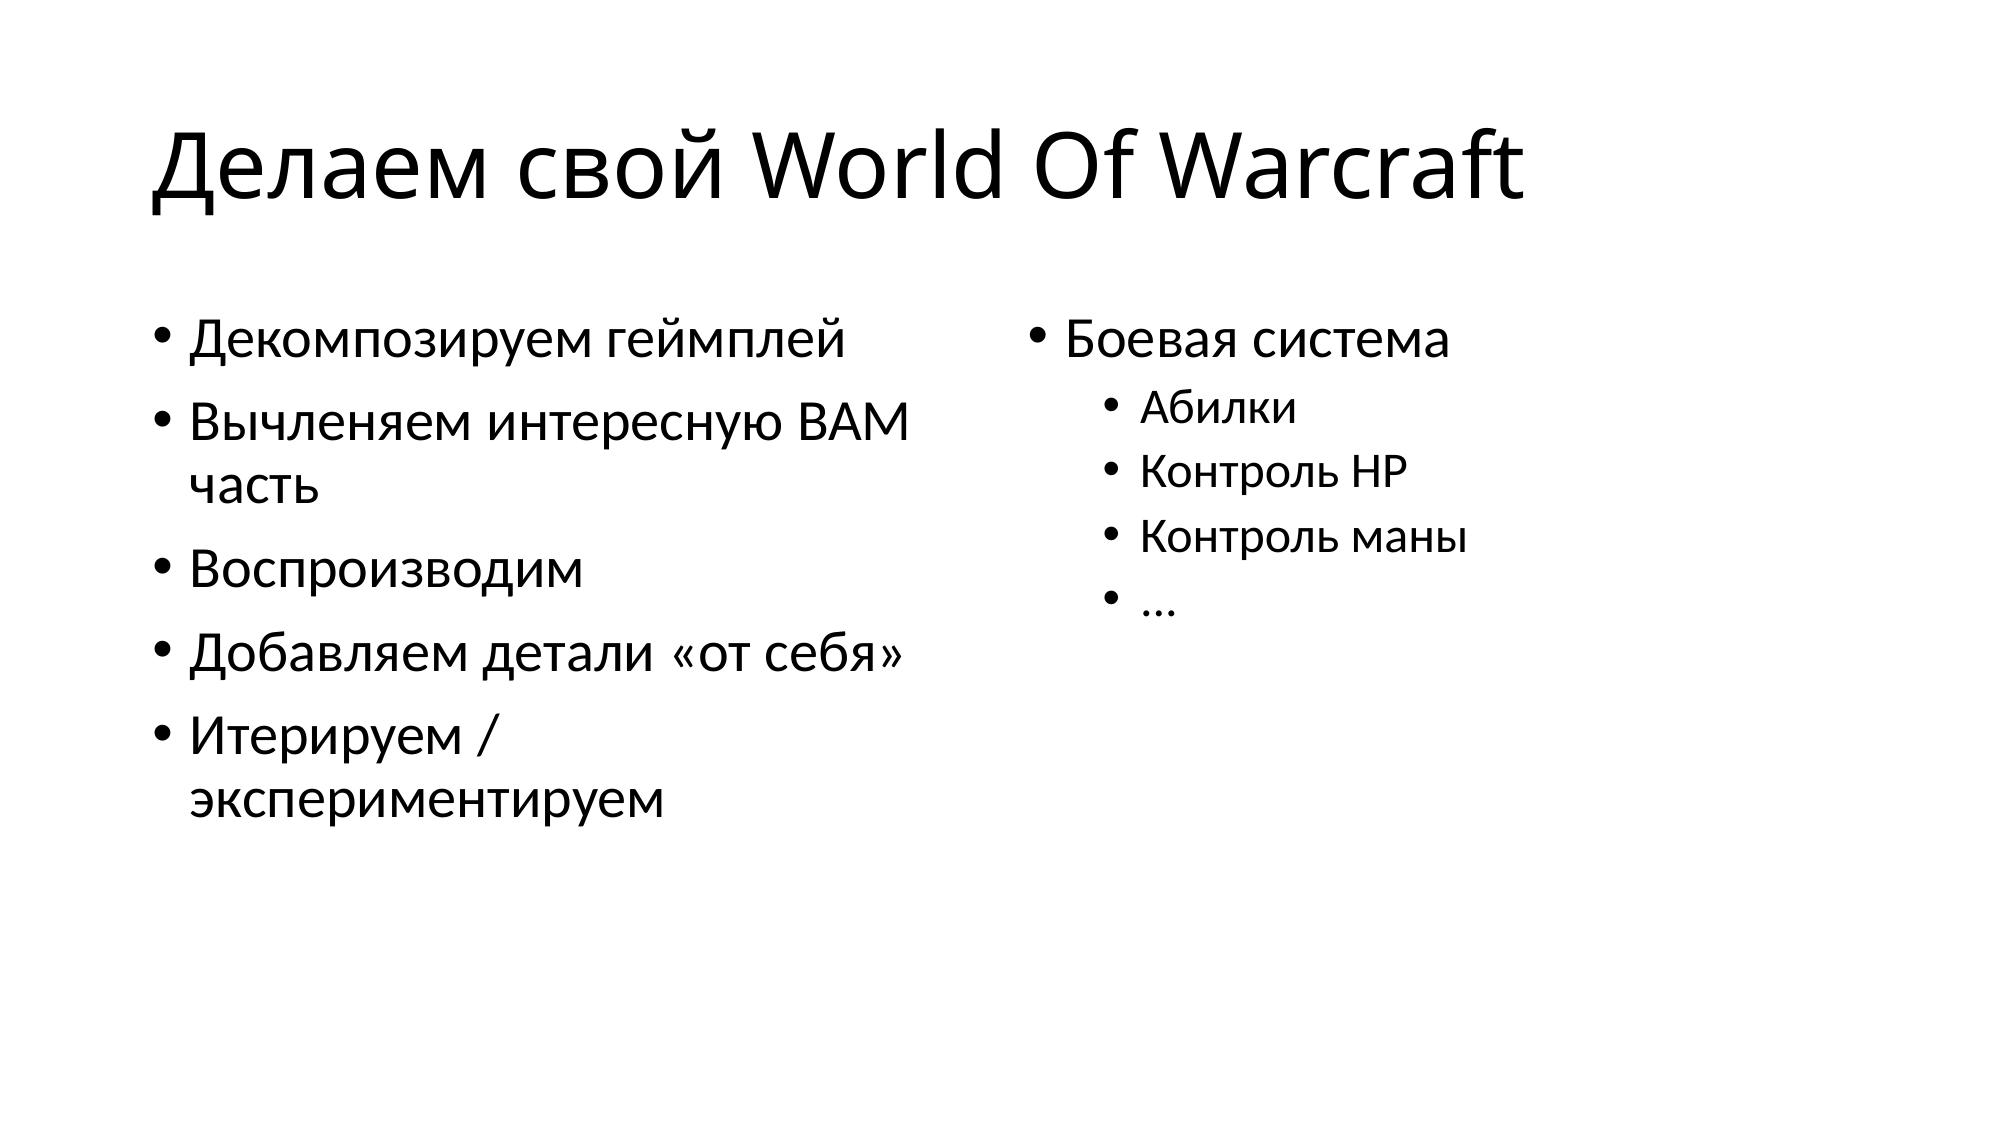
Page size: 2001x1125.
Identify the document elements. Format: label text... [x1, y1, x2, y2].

title Делаем свой World Of Warcraft [137, 59, 1863, 278]
list Боевая система Абилки Контроль HP Контроль маны ... [1012, 299, 1863, 1066]
list Декомпозируем геймплей Вычленяем интересную ВАМ часть Воспроизводим Добавляем детали «от себя» Итерируем / экспериментируем [137, 299, 988, 1014]
